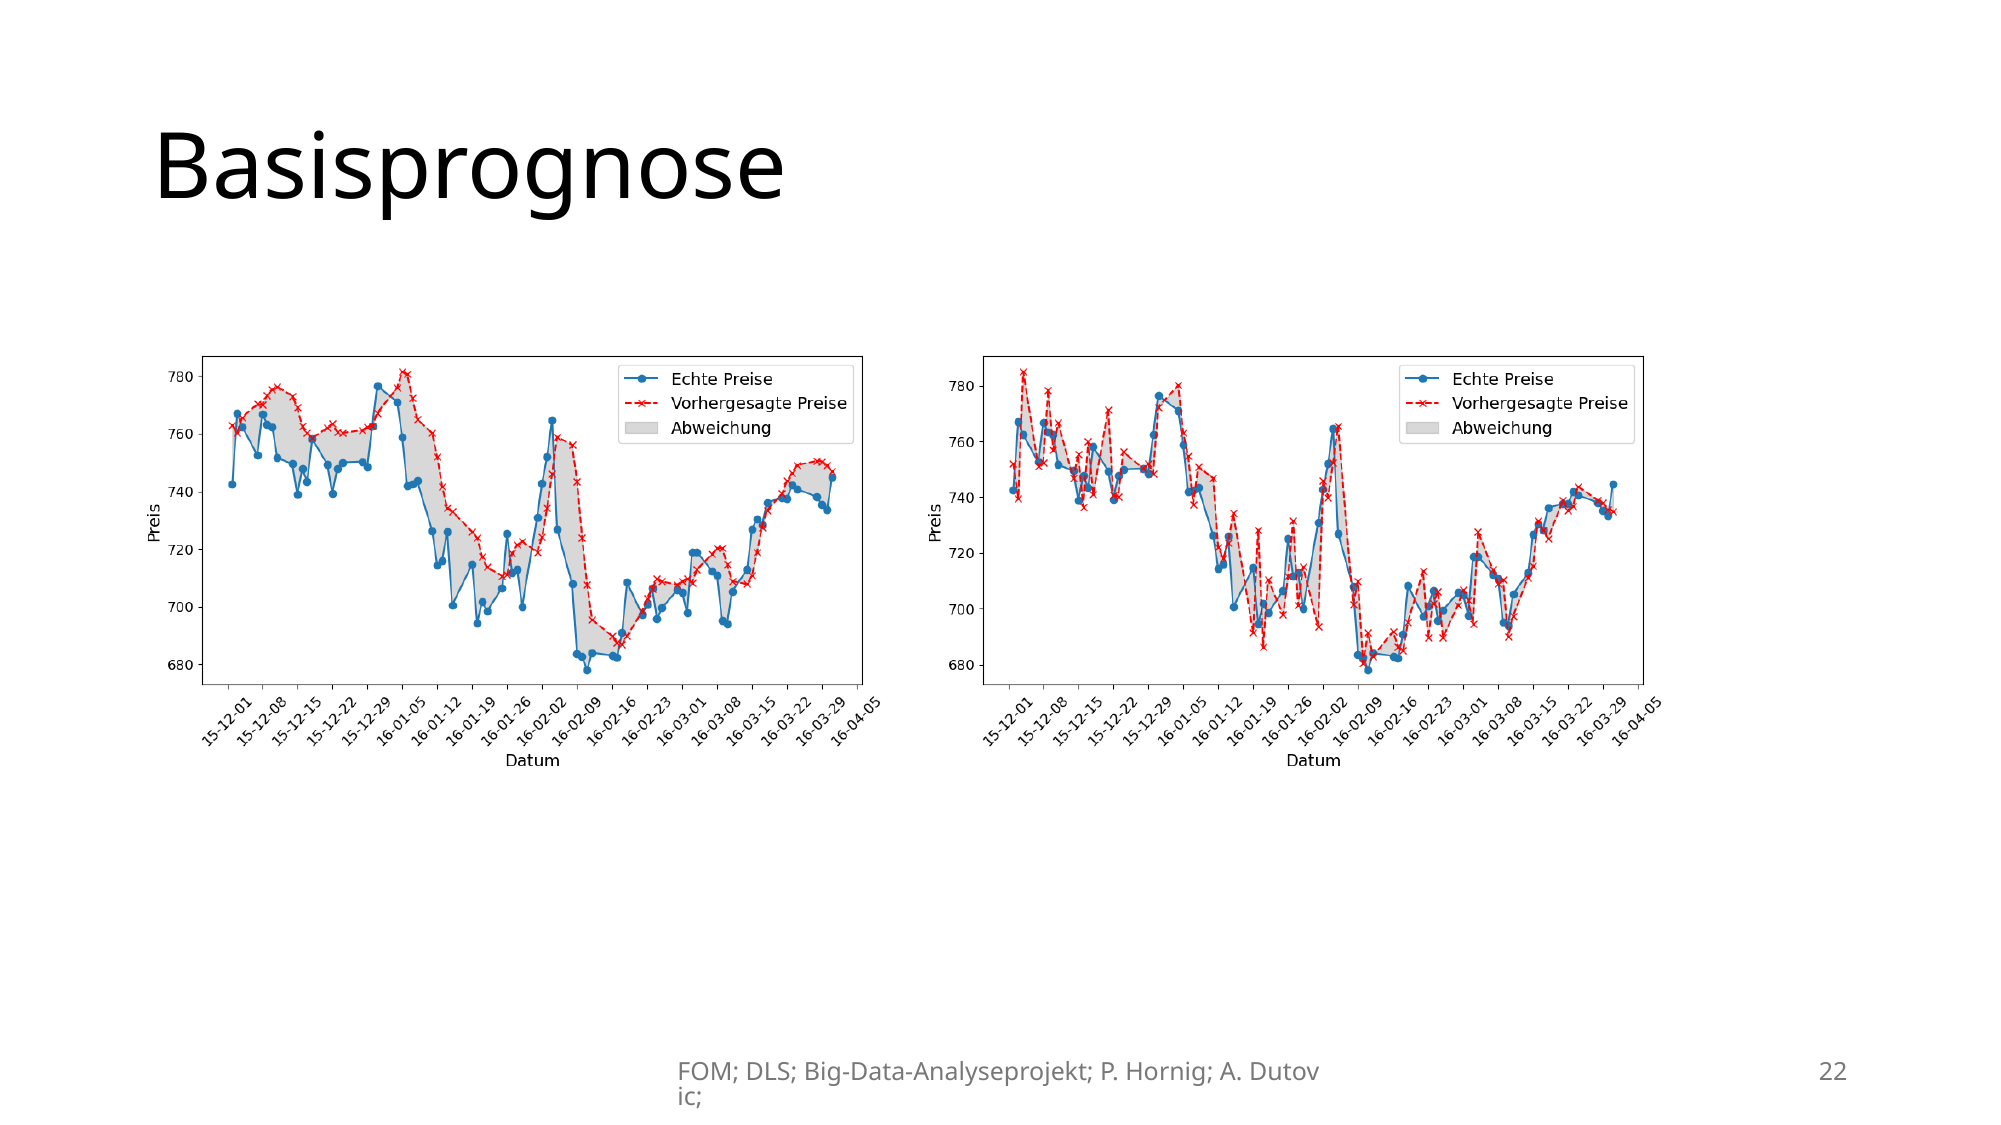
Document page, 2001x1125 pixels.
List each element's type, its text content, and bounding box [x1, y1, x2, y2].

picture [918, 348, 1674, 777]
title Basisprognose [137, 59, 1863, 278]
footer FOM; DLS; Big-Data-Analyseprojekt; P. Hornig; A. Dutovic; [662, 1042, 1338, 1103]
slide_number 22 [1412, 1042, 1863, 1103]
picture [136, 348, 892, 777]
